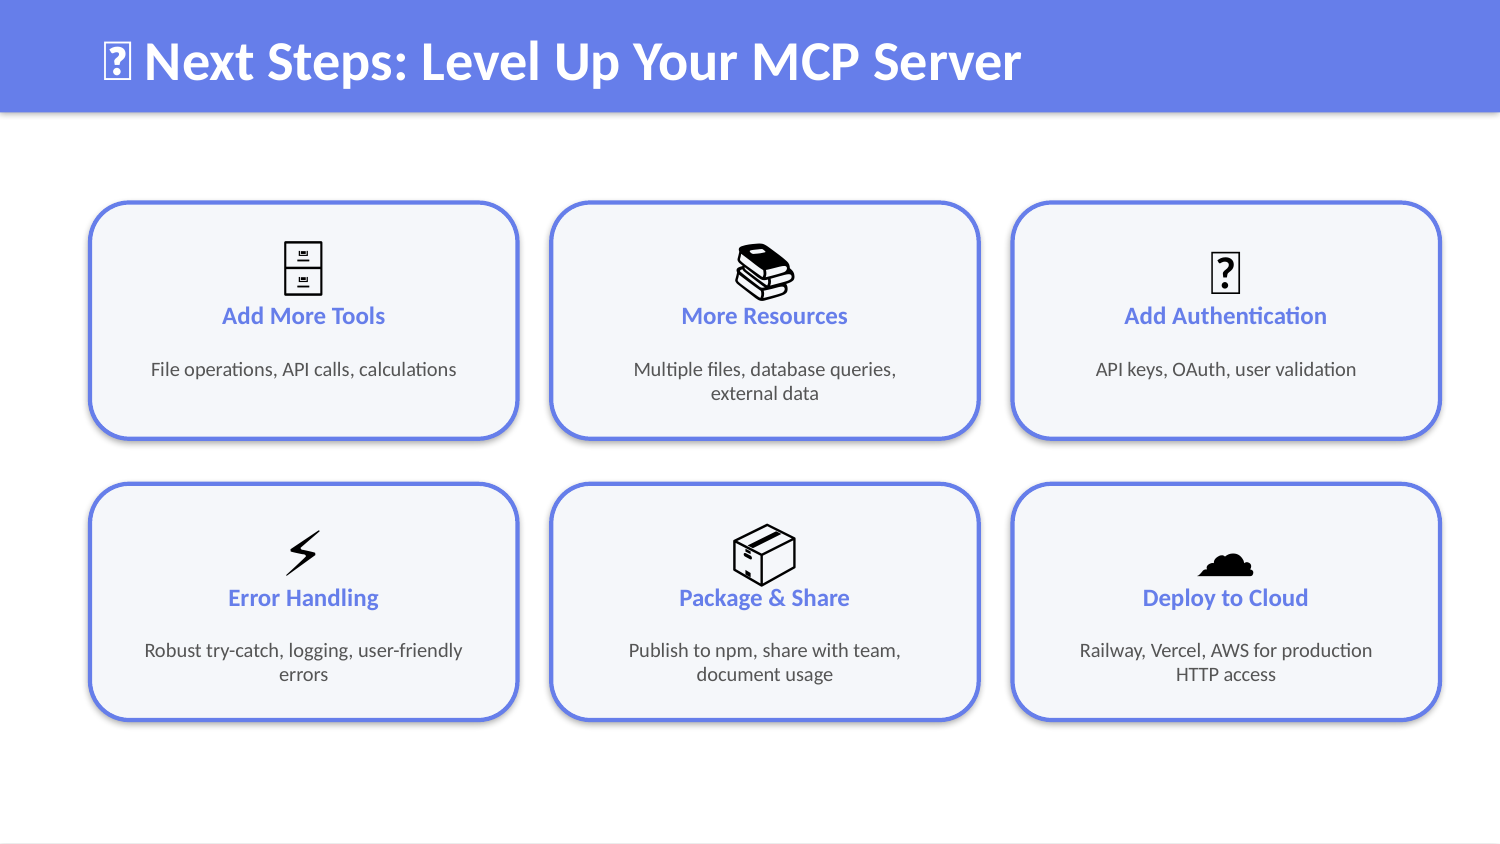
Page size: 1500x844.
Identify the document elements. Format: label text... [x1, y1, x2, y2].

text_box [1011, 482, 1441, 721]
text_box API keys, OAuth, user validation [1046, 348, 1407, 388]
text_box [89, 482, 519, 721]
text_box 🗄️ [266, 225, 341, 292]
text_box Add Authentication [1109, 292, 1343, 338]
text_box 🎯 Next Steps: Level Up Your MCP Server [88, 16, 1039, 100]
text_box Multiple files, database queries, external data [584, 348, 945, 413]
text_box [0, 0, 1500, 113]
text_box Error Handling [213, 573, 394, 619]
text_box 📚 [717, 225, 813, 292]
text_box Railway, Vercel, AWS for production HTTP access [1046, 629, 1407, 694]
text_box ⚡ [266, 506, 341, 573]
text_box 🔐 [1195, 225, 1257, 292]
text_box File operations, API calls, calculations [123, 348, 484, 388]
text_box [0, 120, 1500, 844]
text_box [550, 482, 980, 721]
text_box Package & Share [664, 573, 866, 619]
text_box Add More Tools [207, 292, 401, 338]
text_box 📦 [715, 506, 815, 573]
text_box [550, 201, 980, 440]
text_box ☁️ [1180, 506, 1273, 573]
text_box Deploy to Cloud [1128, 573, 1325, 619]
text_box Publish to npm, share with team, document usage [584, 629, 945, 694]
text_box [1011, 201, 1441, 440]
text_box More Resources [666, 292, 864, 338]
text_box Robust try-catch, logging, user-friendly errors [123, 629, 484, 694]
text_box [89, 201, 519, 440]
